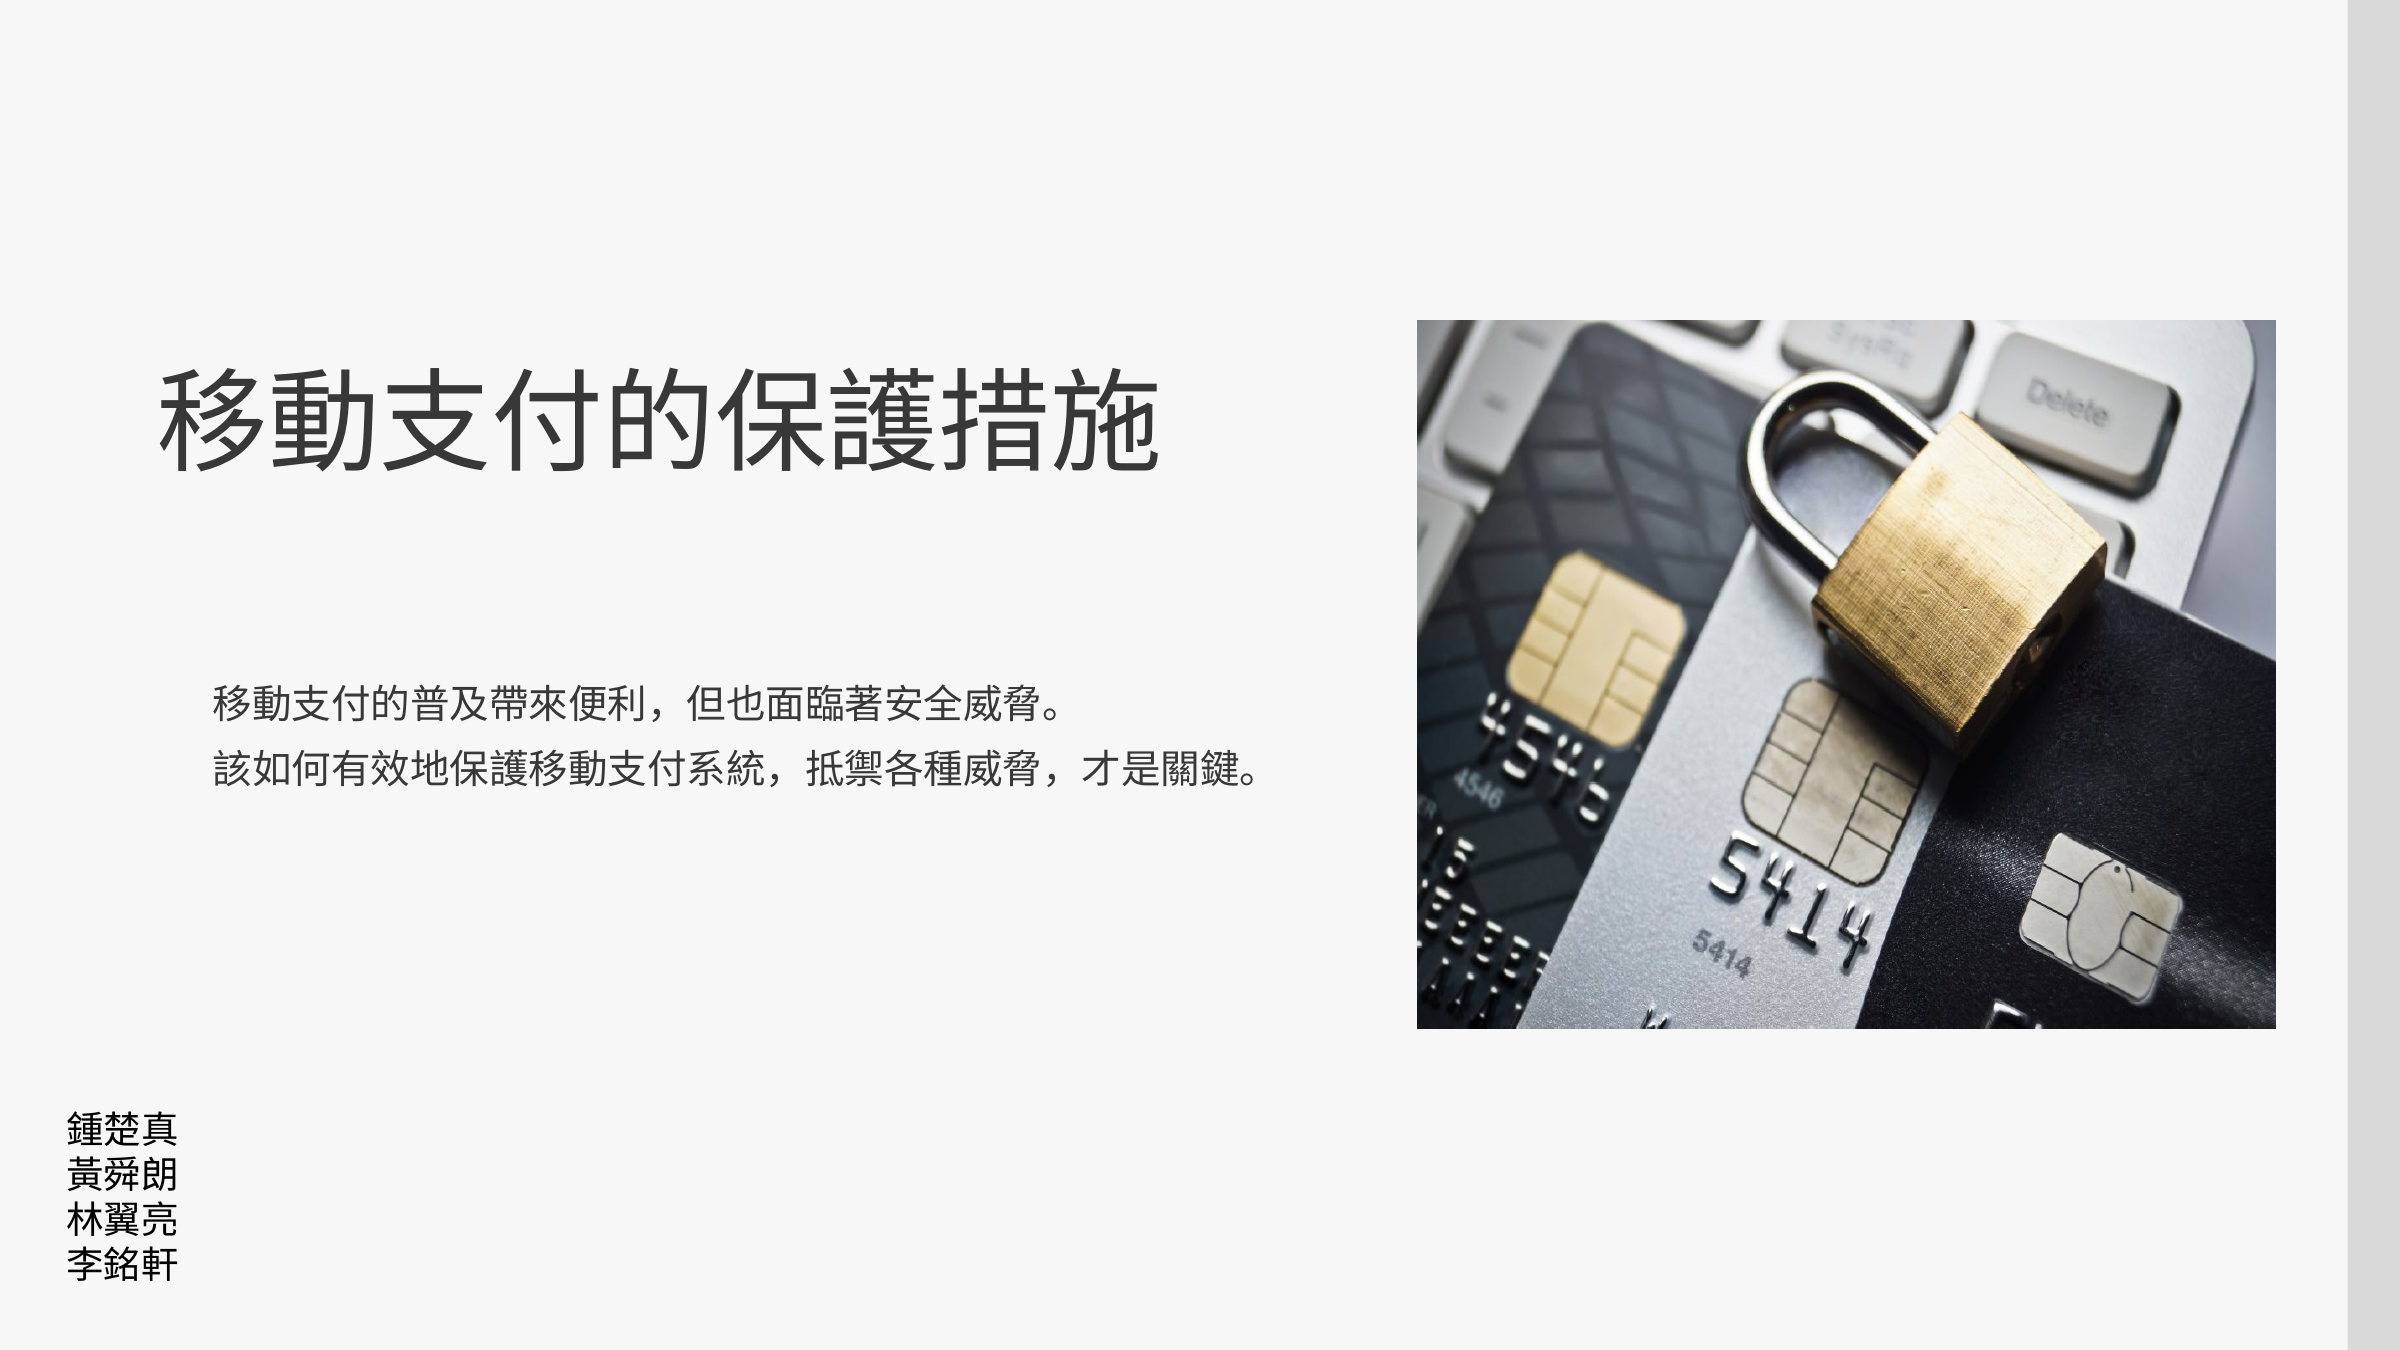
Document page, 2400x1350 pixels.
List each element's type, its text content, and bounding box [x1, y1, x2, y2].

picture [1417, 320, 2276, 1029]
text_box 移動支付的保護措施 [141, 337, 1260, 478]
text_box [354, 338, 805, 399]
text_box [2348, 0, 2400, 1350]
text_box [0, 0, 2348, 1350]
text_box 移動支付的普及帶來便利，但也面臨著安全威脅。 該如何有效地保護移動支付系統，抵禦各種威脅，才是關鍵。 [197, 654, 1417, 784]
text_box 鍾楚真 黃舜朗 林翼亮 李銘軒 [51, 1098, 743, 1294]
